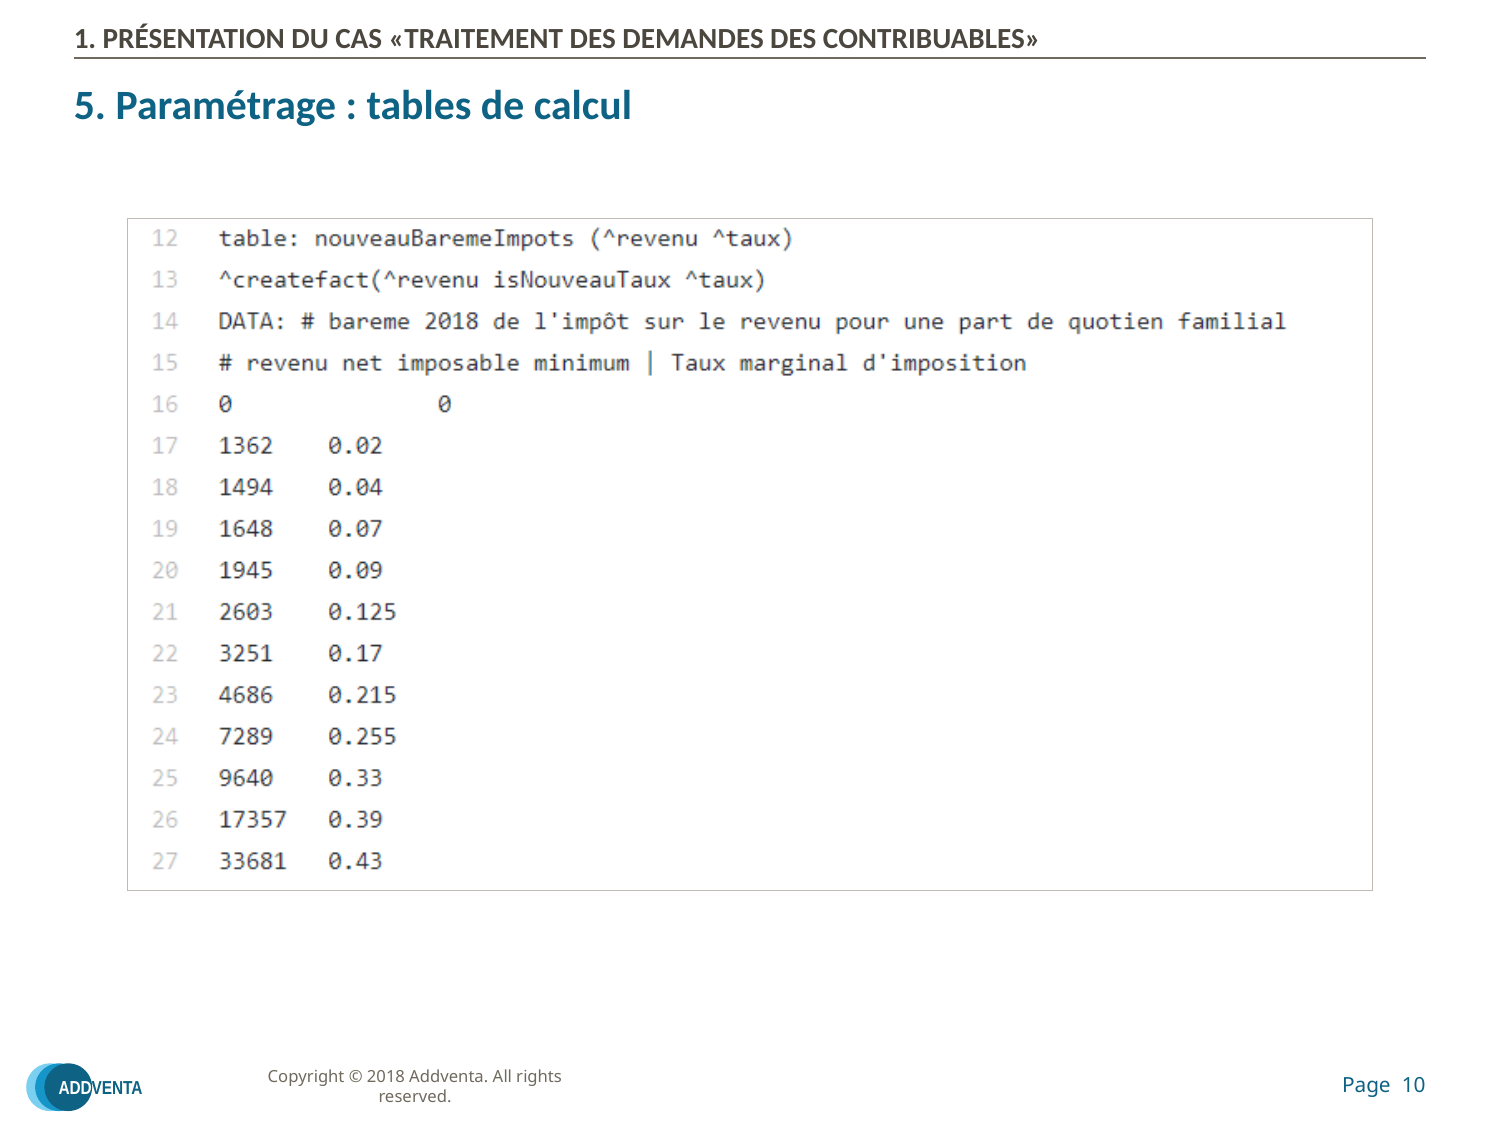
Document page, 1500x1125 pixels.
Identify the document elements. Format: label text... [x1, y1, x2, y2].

list 5. Paramétrage : tables de calcul [73, 75, 1464, 165]
picture [127, 218, 1373, 891]
title 1. PRÉSENTATION DU CAS «TRAITEMENT DES DEMANDES DES CONTRIBUABLES» [73, 15, 1427, 63]
